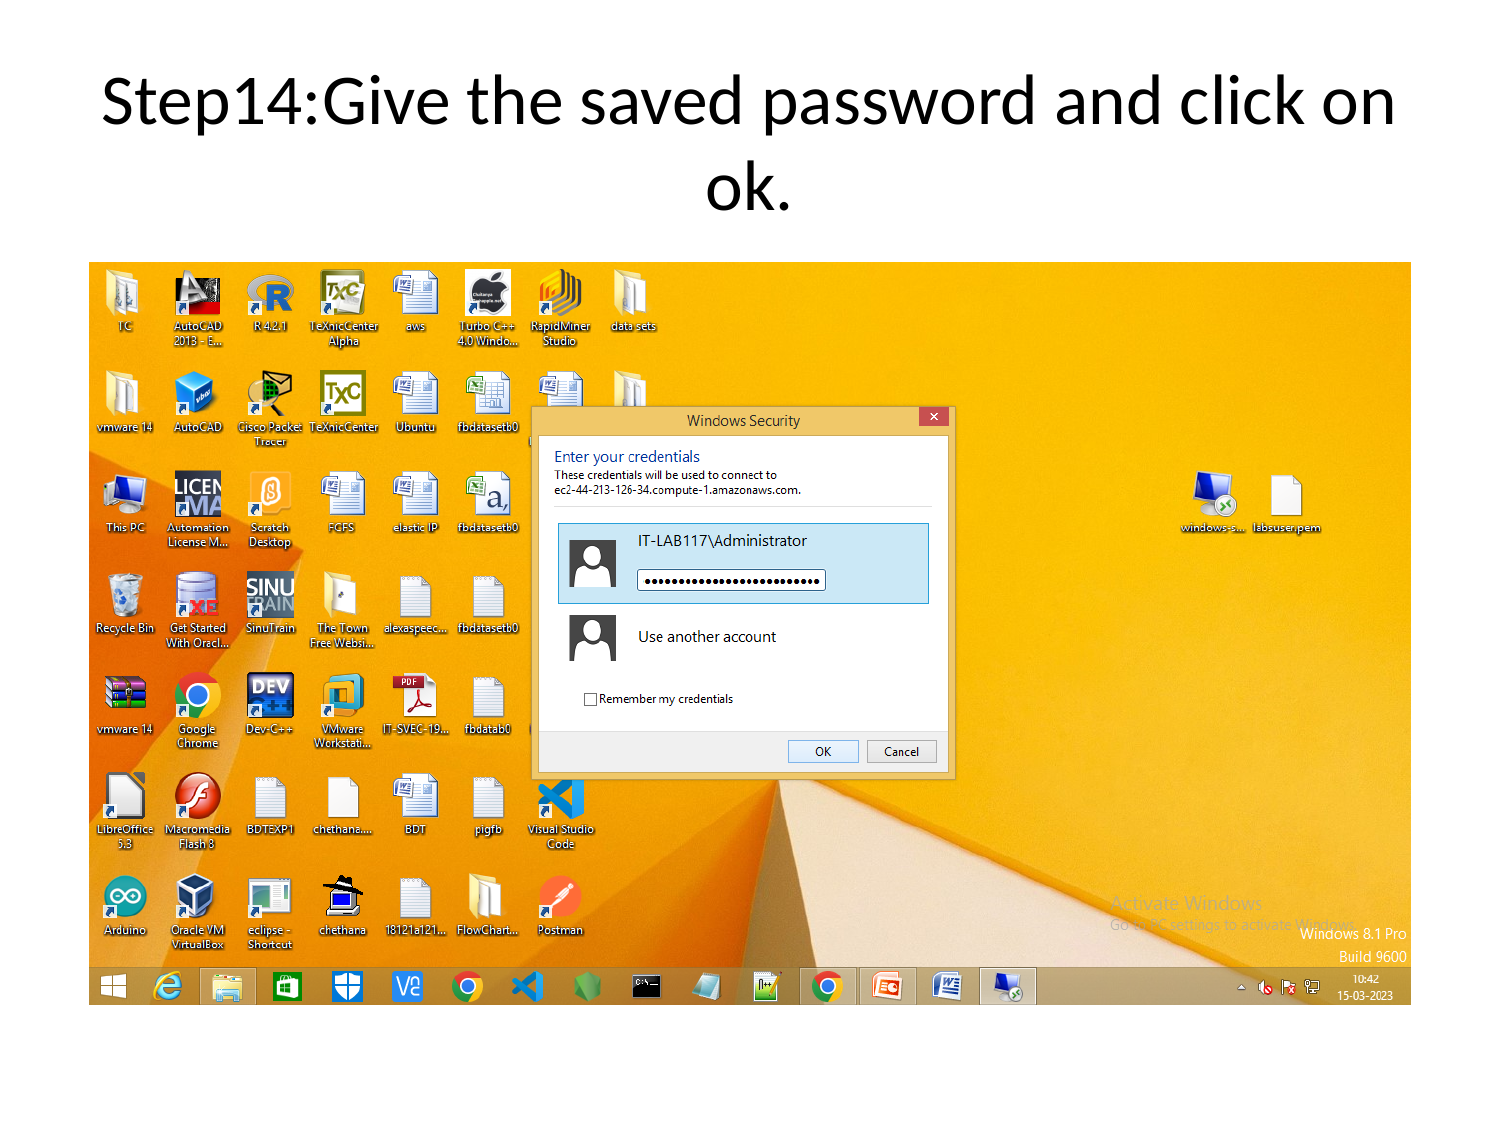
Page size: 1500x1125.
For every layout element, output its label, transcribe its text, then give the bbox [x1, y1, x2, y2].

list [89, 262, 1411, 1006]
title Step14:Give the saved password and click on ok. [75, 45, 1425, 233]
